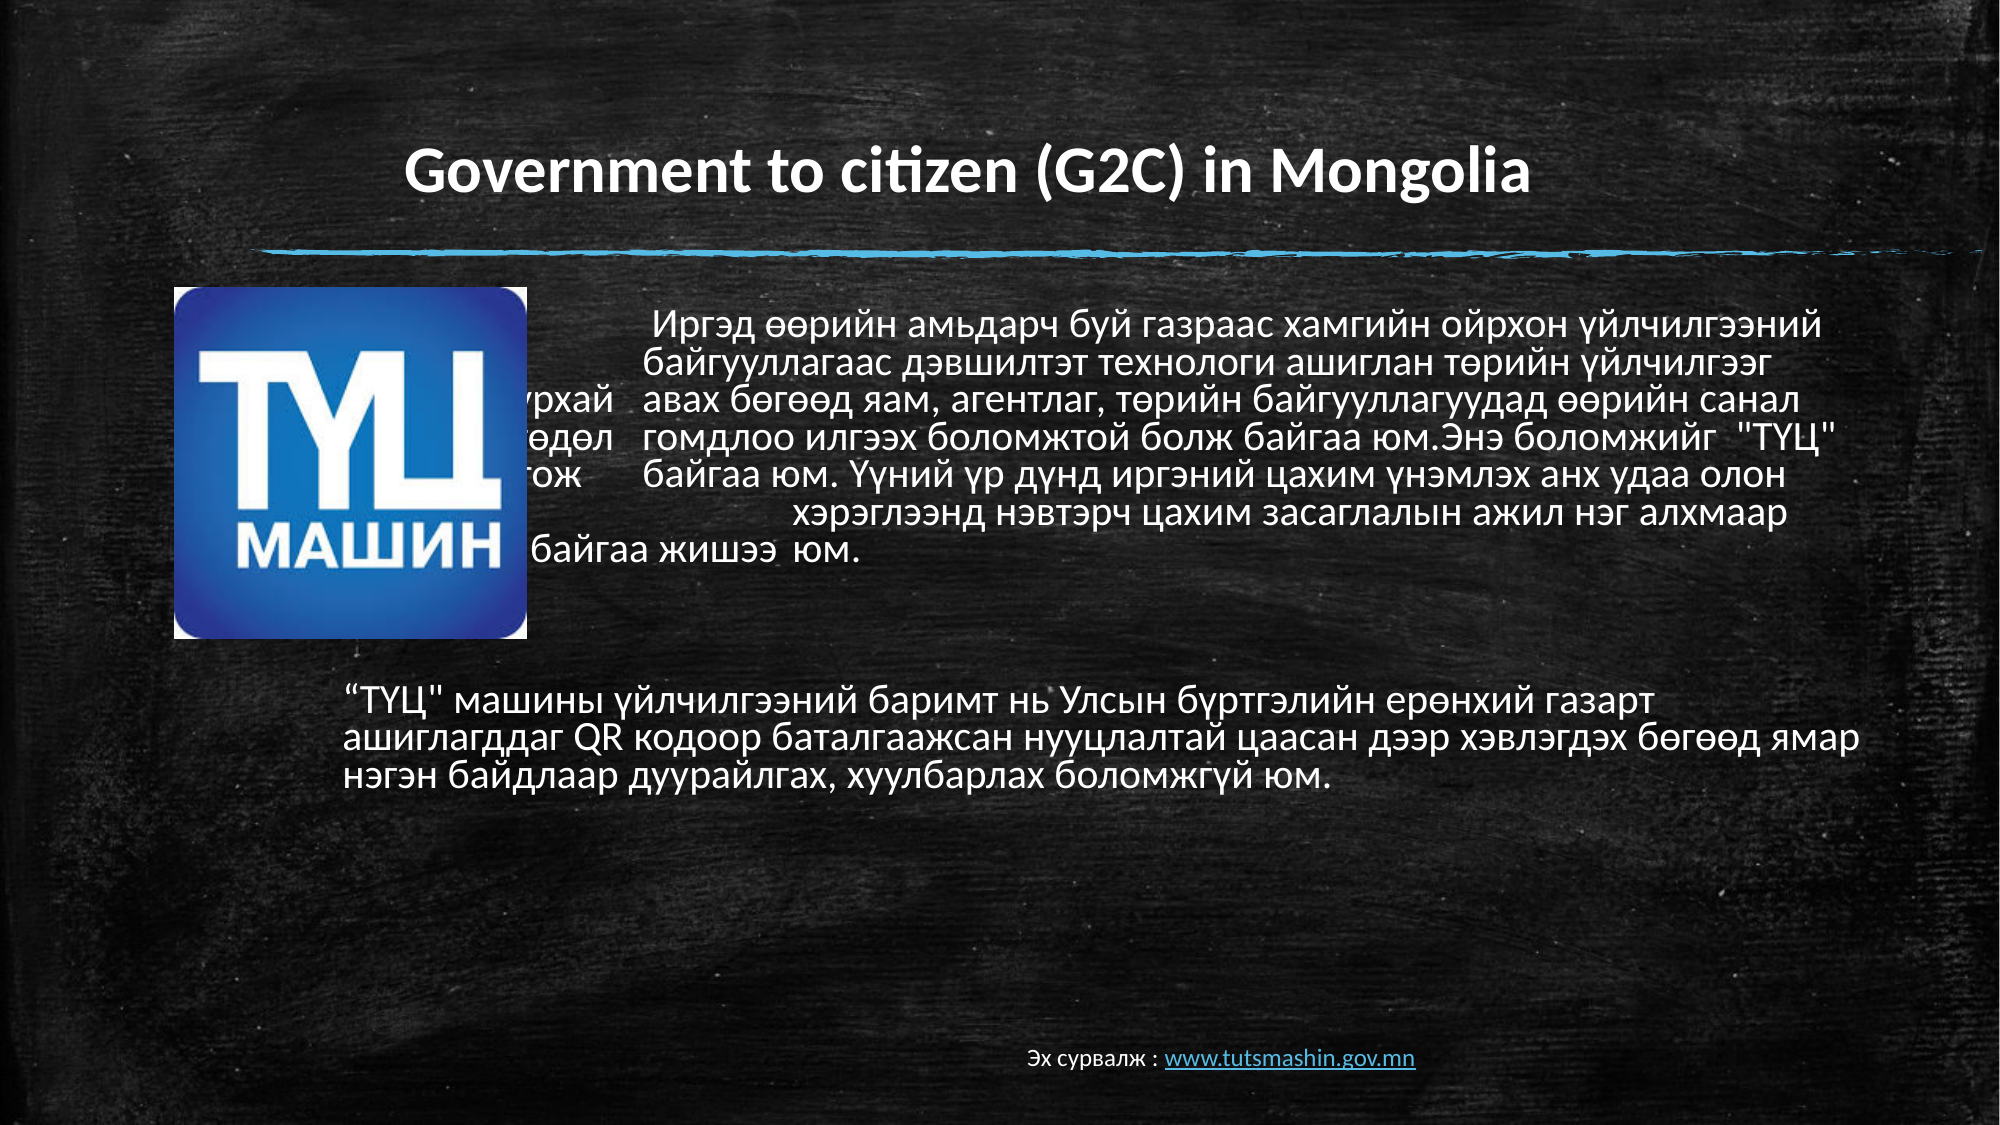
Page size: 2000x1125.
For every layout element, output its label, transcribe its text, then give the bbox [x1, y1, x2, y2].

list Иргэд өөрийн амьдарч буй газрааc хамгийн ойрхон үйлчилгээний төв, байгууллагаас дэвшилтэт технологи ашиглан төрийн үйлчилгээг түргэн шуурхай авах бөгөөд яам, агентлаг, төрийн байгууллагуудад өөрийн санал хүсэлт, өргөдөл гомдлоо илгээх боломжтой болж байгаа юм.Энэ боломжийг "ТҮЦ" машин олгож байгаа юм. Үүний үр дүнд иргэний цахим үнэмлэх анх удаа олон нийтийн хэрэглээнд нэвтэрч цахим засаглалын ажил нэг алхмаар урагшилж байгаа жишээ юм. “ТҮЦ" машины үйлчилгээний баримт нь Улсын бүртгэлийн ерөнхий газарт ашиглагддаг QR кодоор баталгаажсан нууцлалтай цаасан дээр хэвлэгдэх бөгөөд ямар нэгэн байдлаар дуурайлгах, хуулбарлах боломжгүй юм. [237, 299, 1900, 1038]
title Government to citizen (G2C) in Mongolia [387, 75, 1550, 213]
text_box Эх сурвалж : www.tutsmashin.gov.mn [1012, 1037, 1963, 1106]
picture [174, 287, 527, 640]
